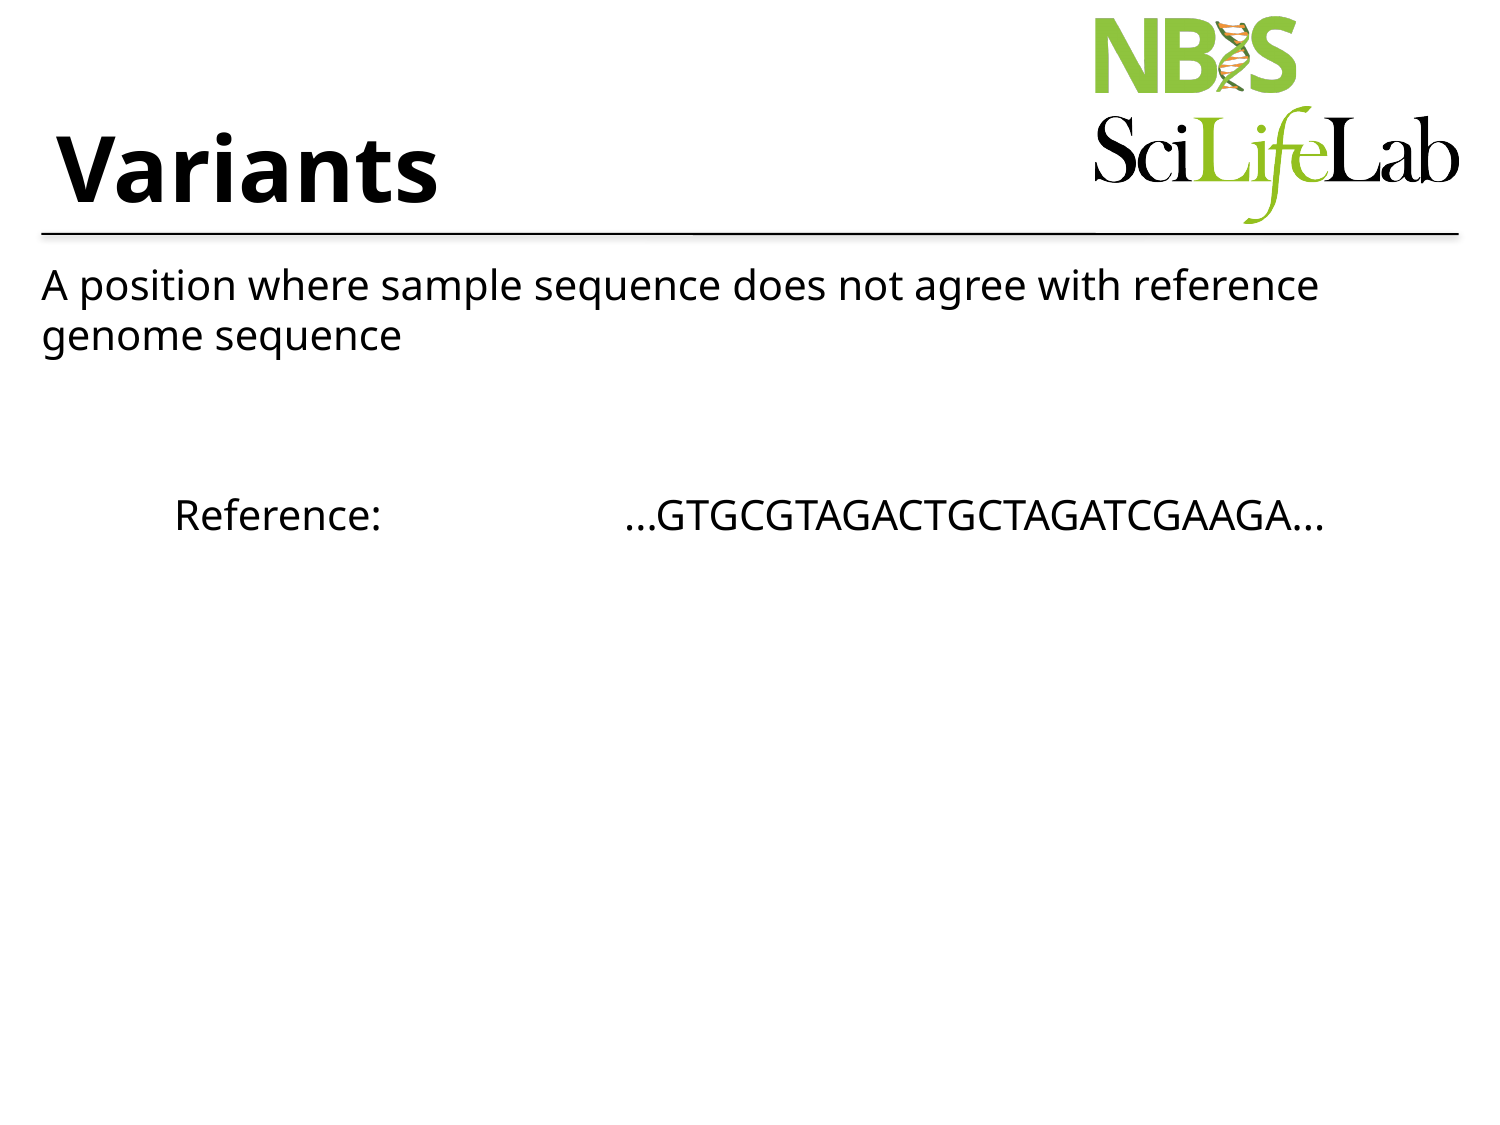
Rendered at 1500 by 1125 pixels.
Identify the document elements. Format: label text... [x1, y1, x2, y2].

text_box Reference: ...GTGCGTAGACTGCTAGATCGAAGA... [41, 488, 1459, 1059]
picture [1095, 106, 1459, 224]
title Variants [41, 103, 1066, 226]
list A position where sample sequence does not agree with reference genome sequence [41, 258, 1459, 488]
